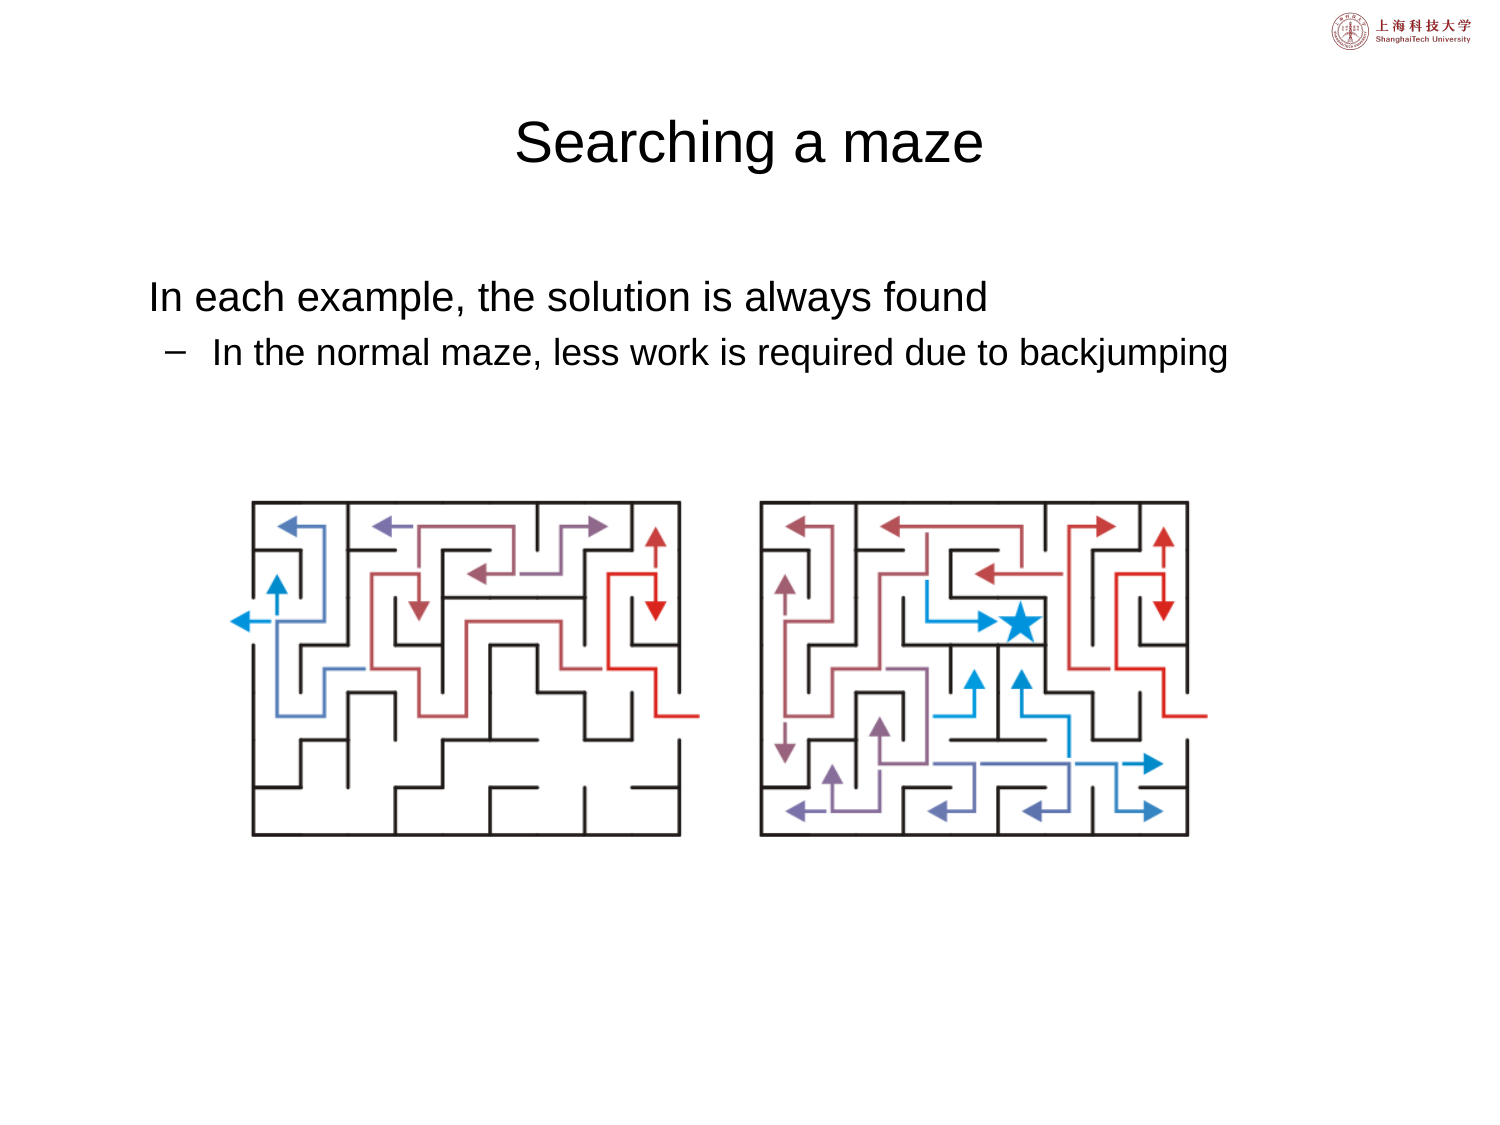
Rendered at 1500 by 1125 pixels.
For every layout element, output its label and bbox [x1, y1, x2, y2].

list [74, 262, 1330, 1006]
picture [726, 491, 1223, 847]
picture [218, 491, 716, 847]
title [74, 44, 1426, 233]
picture [1327, 0, 1478, 109]
